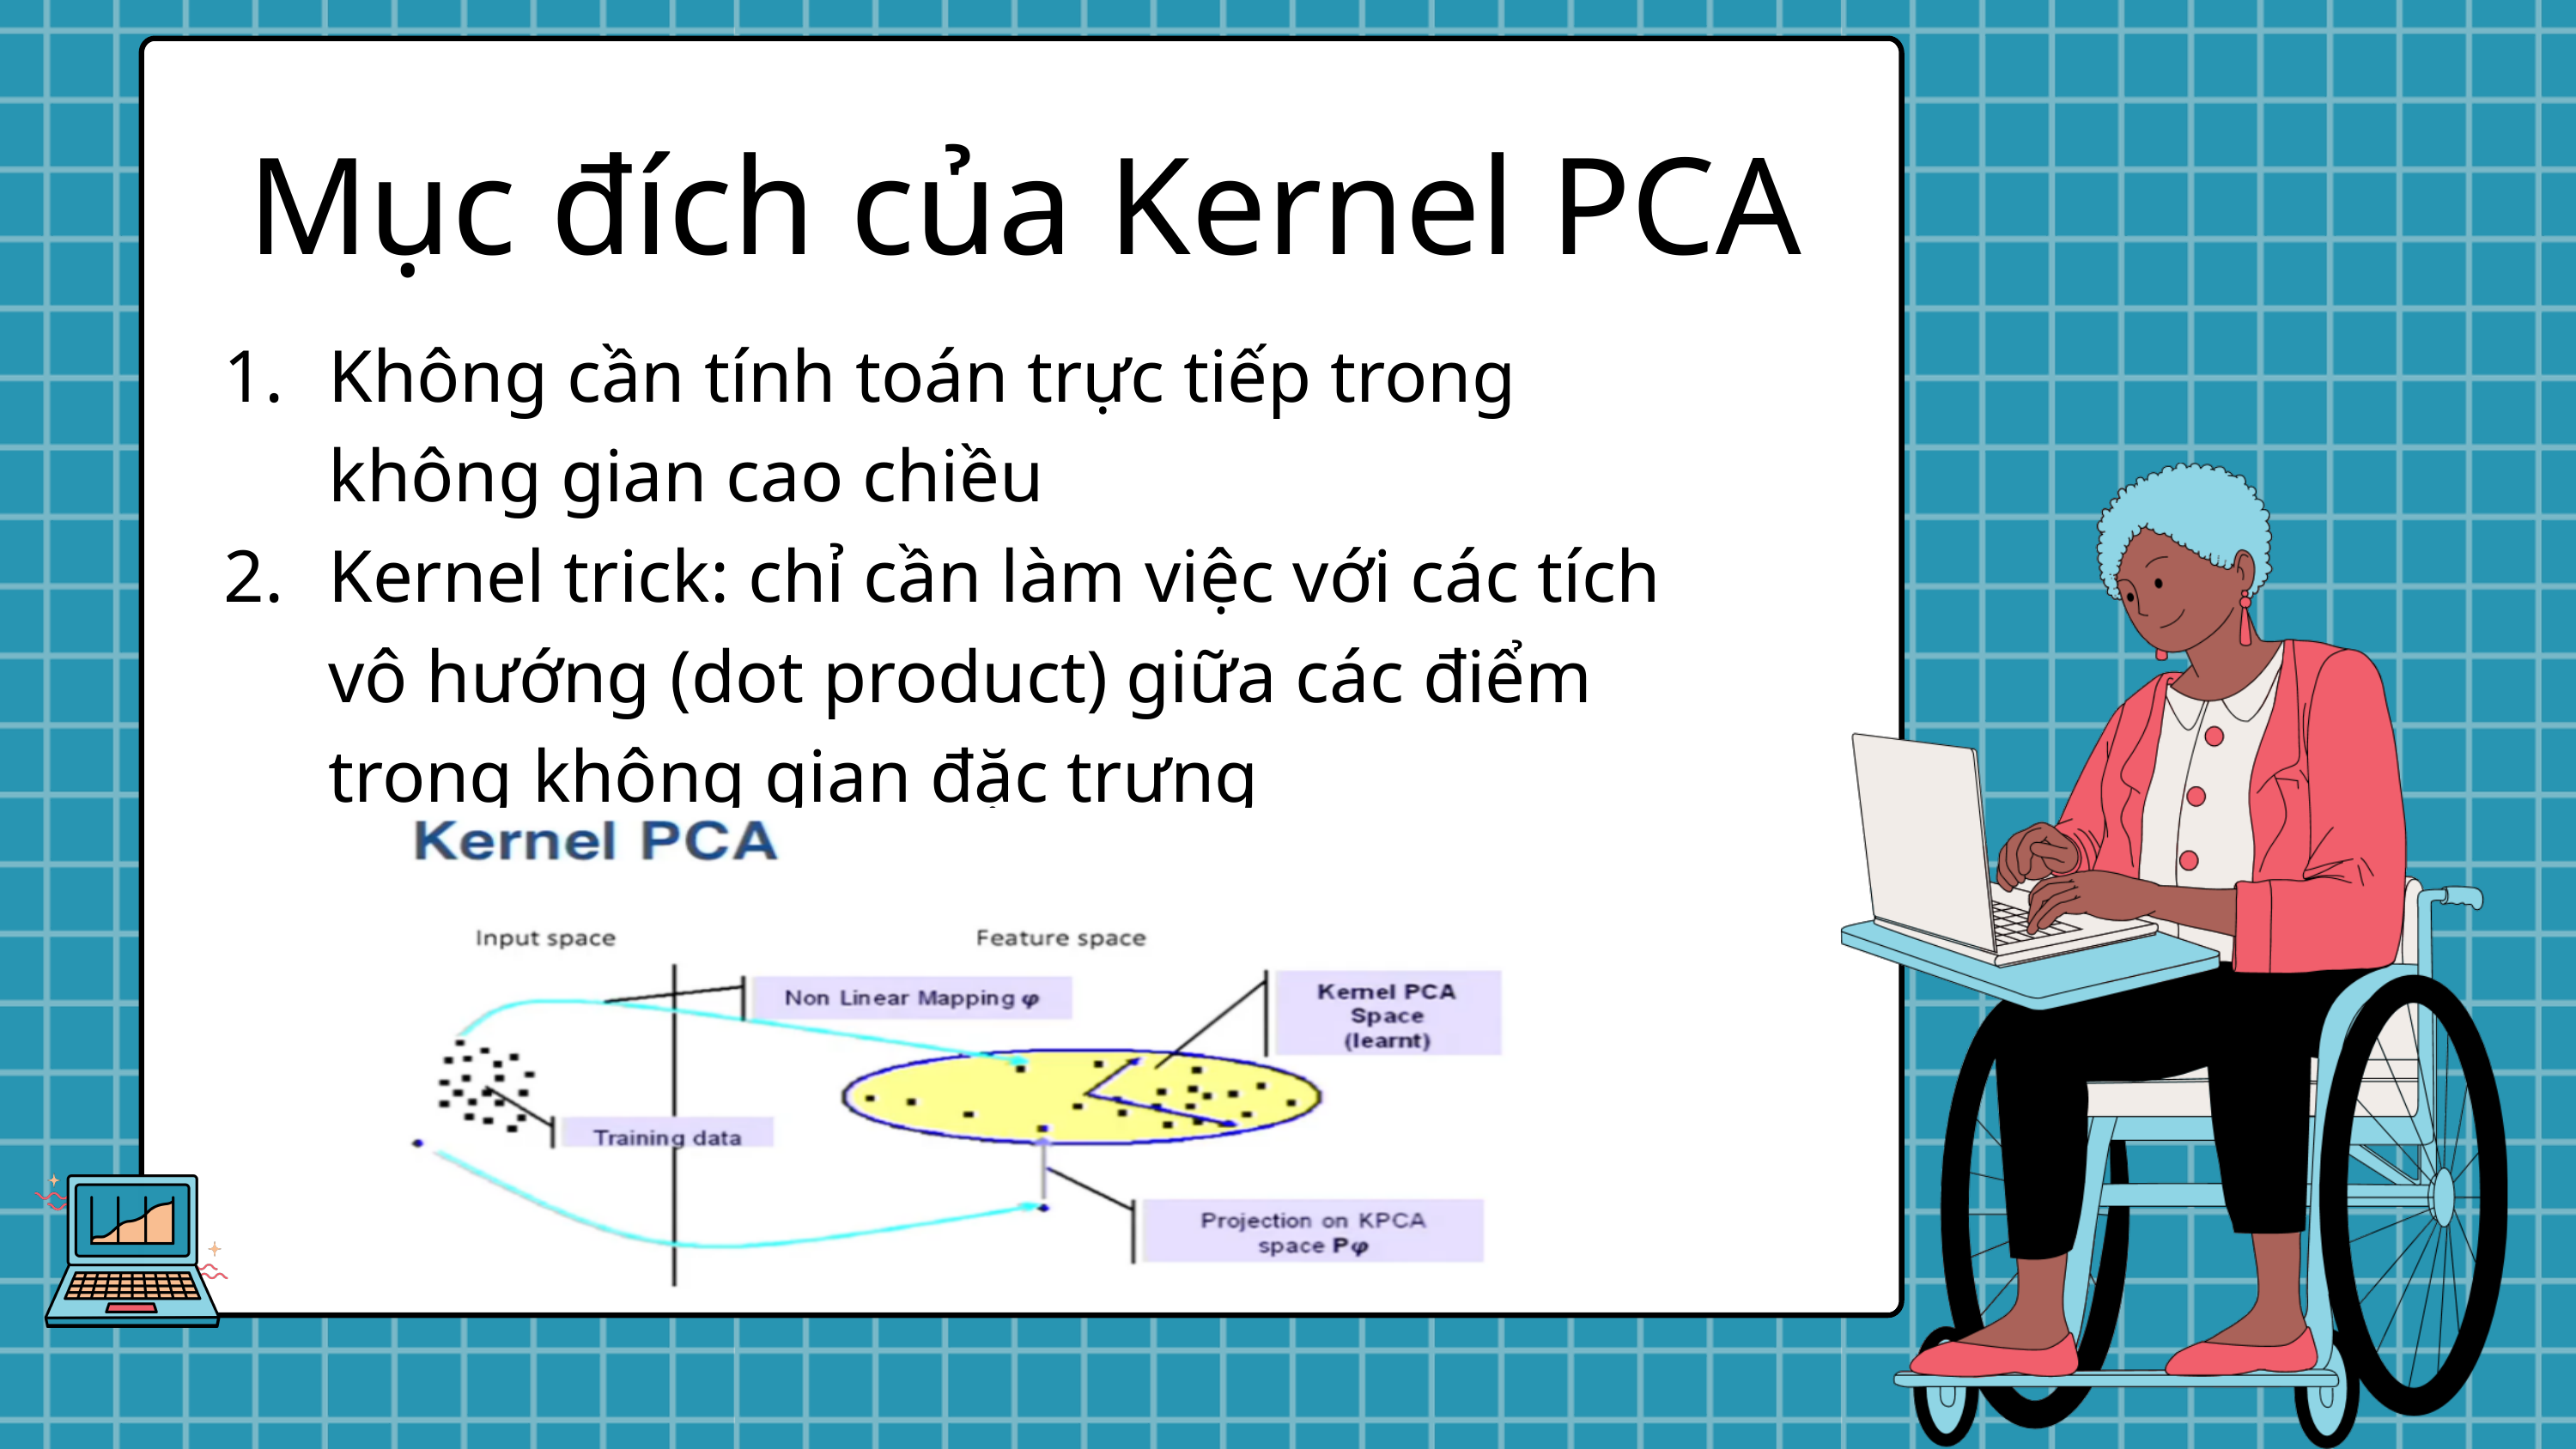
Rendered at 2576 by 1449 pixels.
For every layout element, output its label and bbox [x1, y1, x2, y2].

text_box [34, 1173, 228, 1328]
text_box [1840, 463, 2508, 1449]
text_box [736, 0, 1840, 35]
text_box [736, 1321, 1840, 1449]
picture [392, 808, 1547, 1289]
text_box [141, 38, 1902, 1316]
text_box [0, 0, 736, 1449]
text_box [1840, 0, 2576, 1449]
